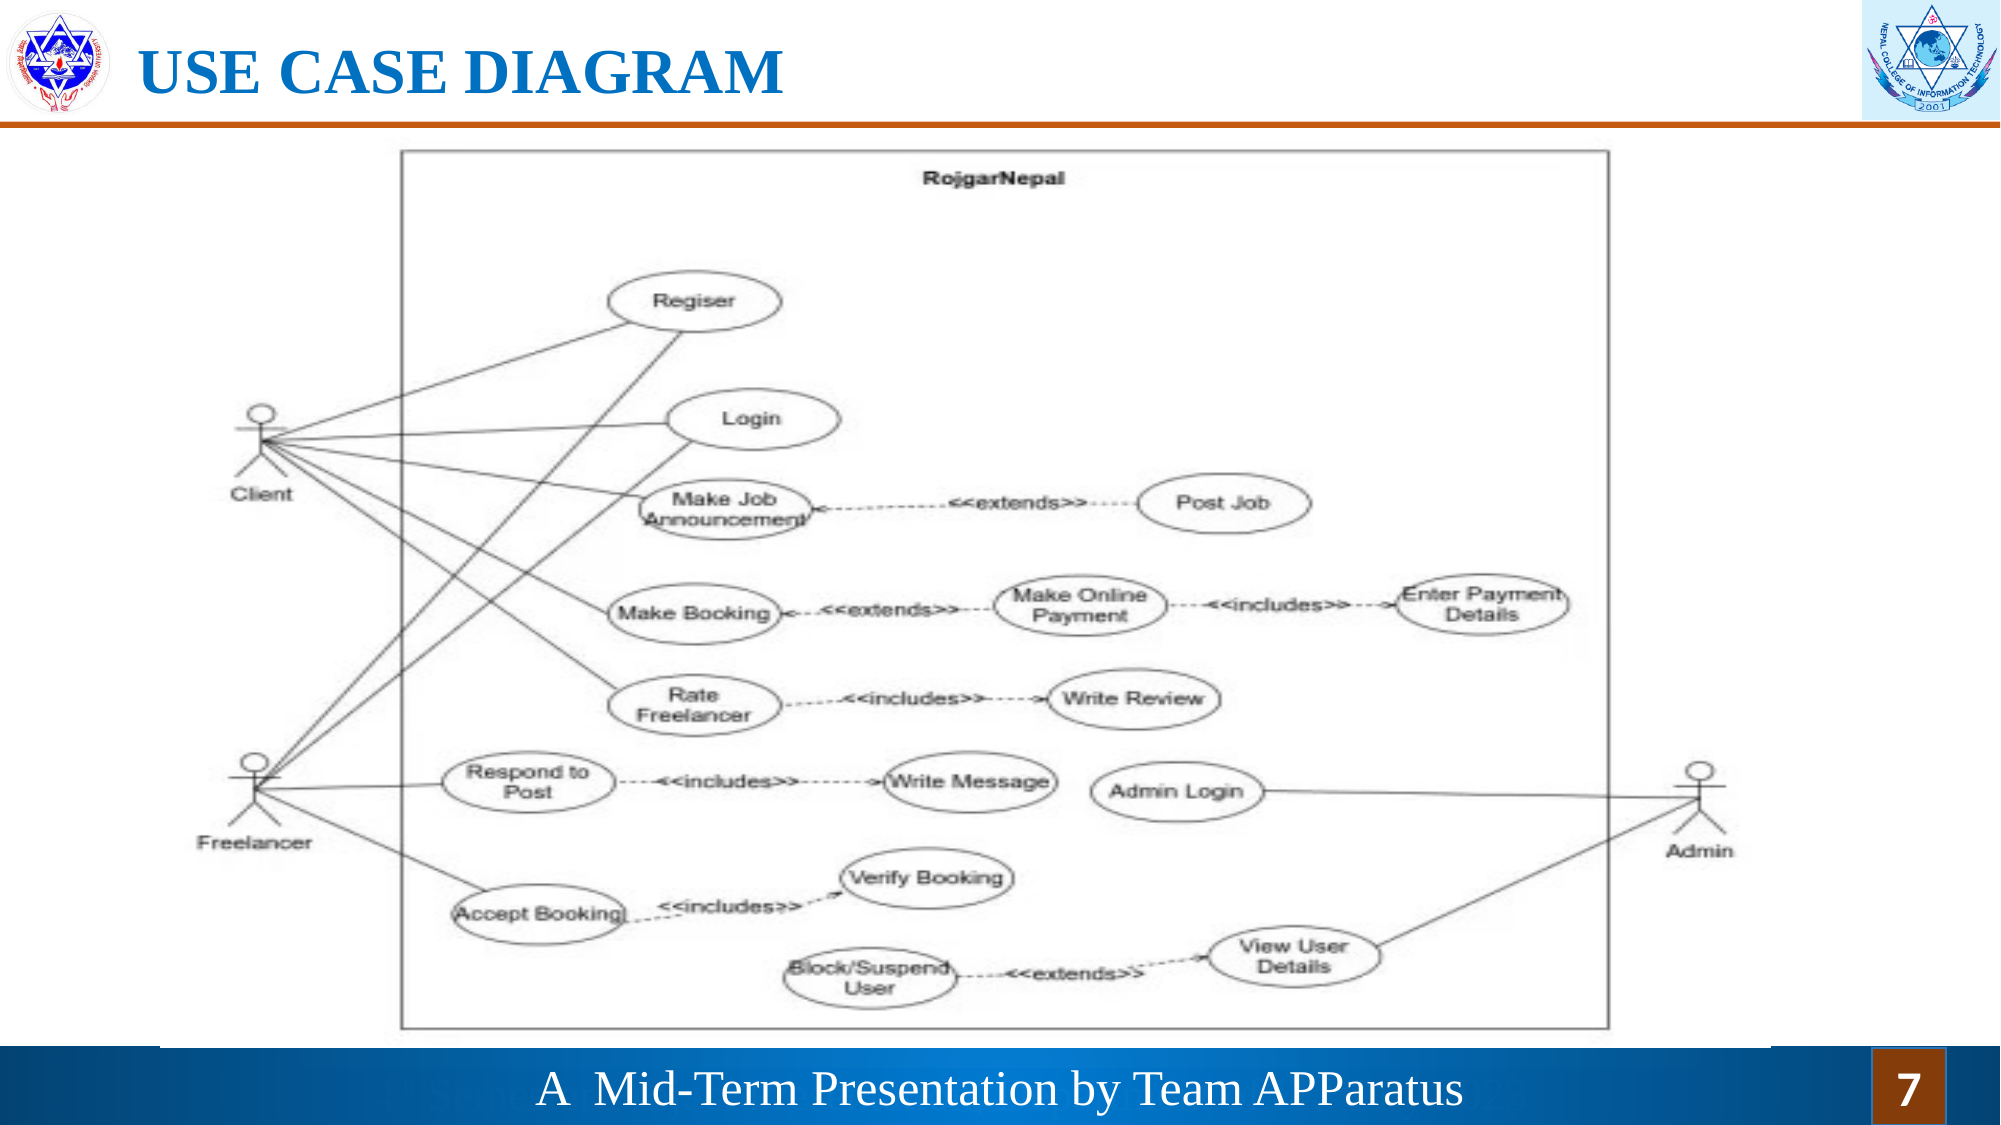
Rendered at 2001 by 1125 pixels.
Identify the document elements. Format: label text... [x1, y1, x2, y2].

picture [6, 10, 112, 115]
text_box 7 [1871, 1047, 1947, 1125]
picture [160, 137, 1771, 1049]
text_box A Mid-Term Presentation by Team APParatus [0, 1045, 2000, 1125]
title USE CASE DIAGRAM [123, 31, 1946, 116]
picture [1862, 0, 2001, 120]
